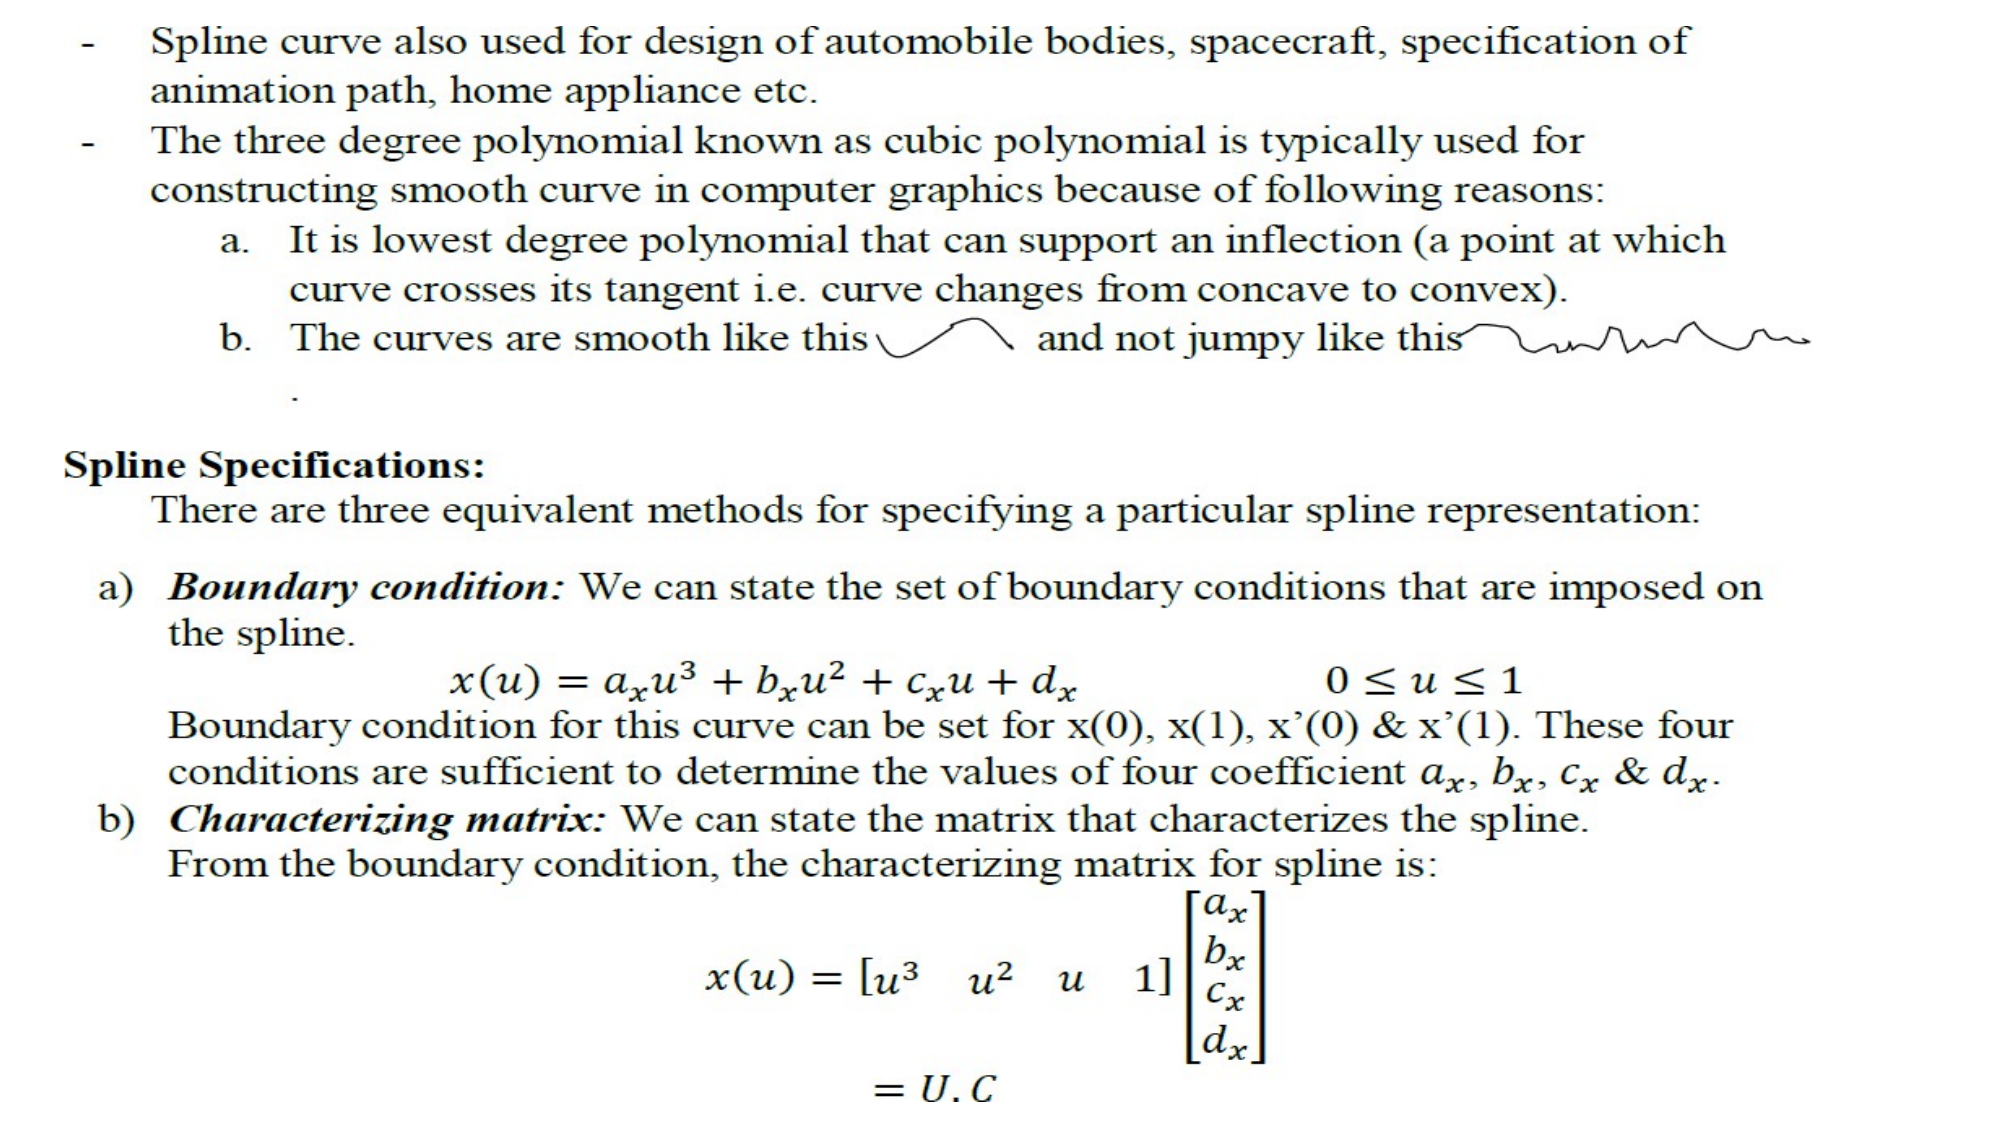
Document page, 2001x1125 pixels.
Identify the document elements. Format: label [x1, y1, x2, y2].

picture [63, 26, 1812, 1102]
